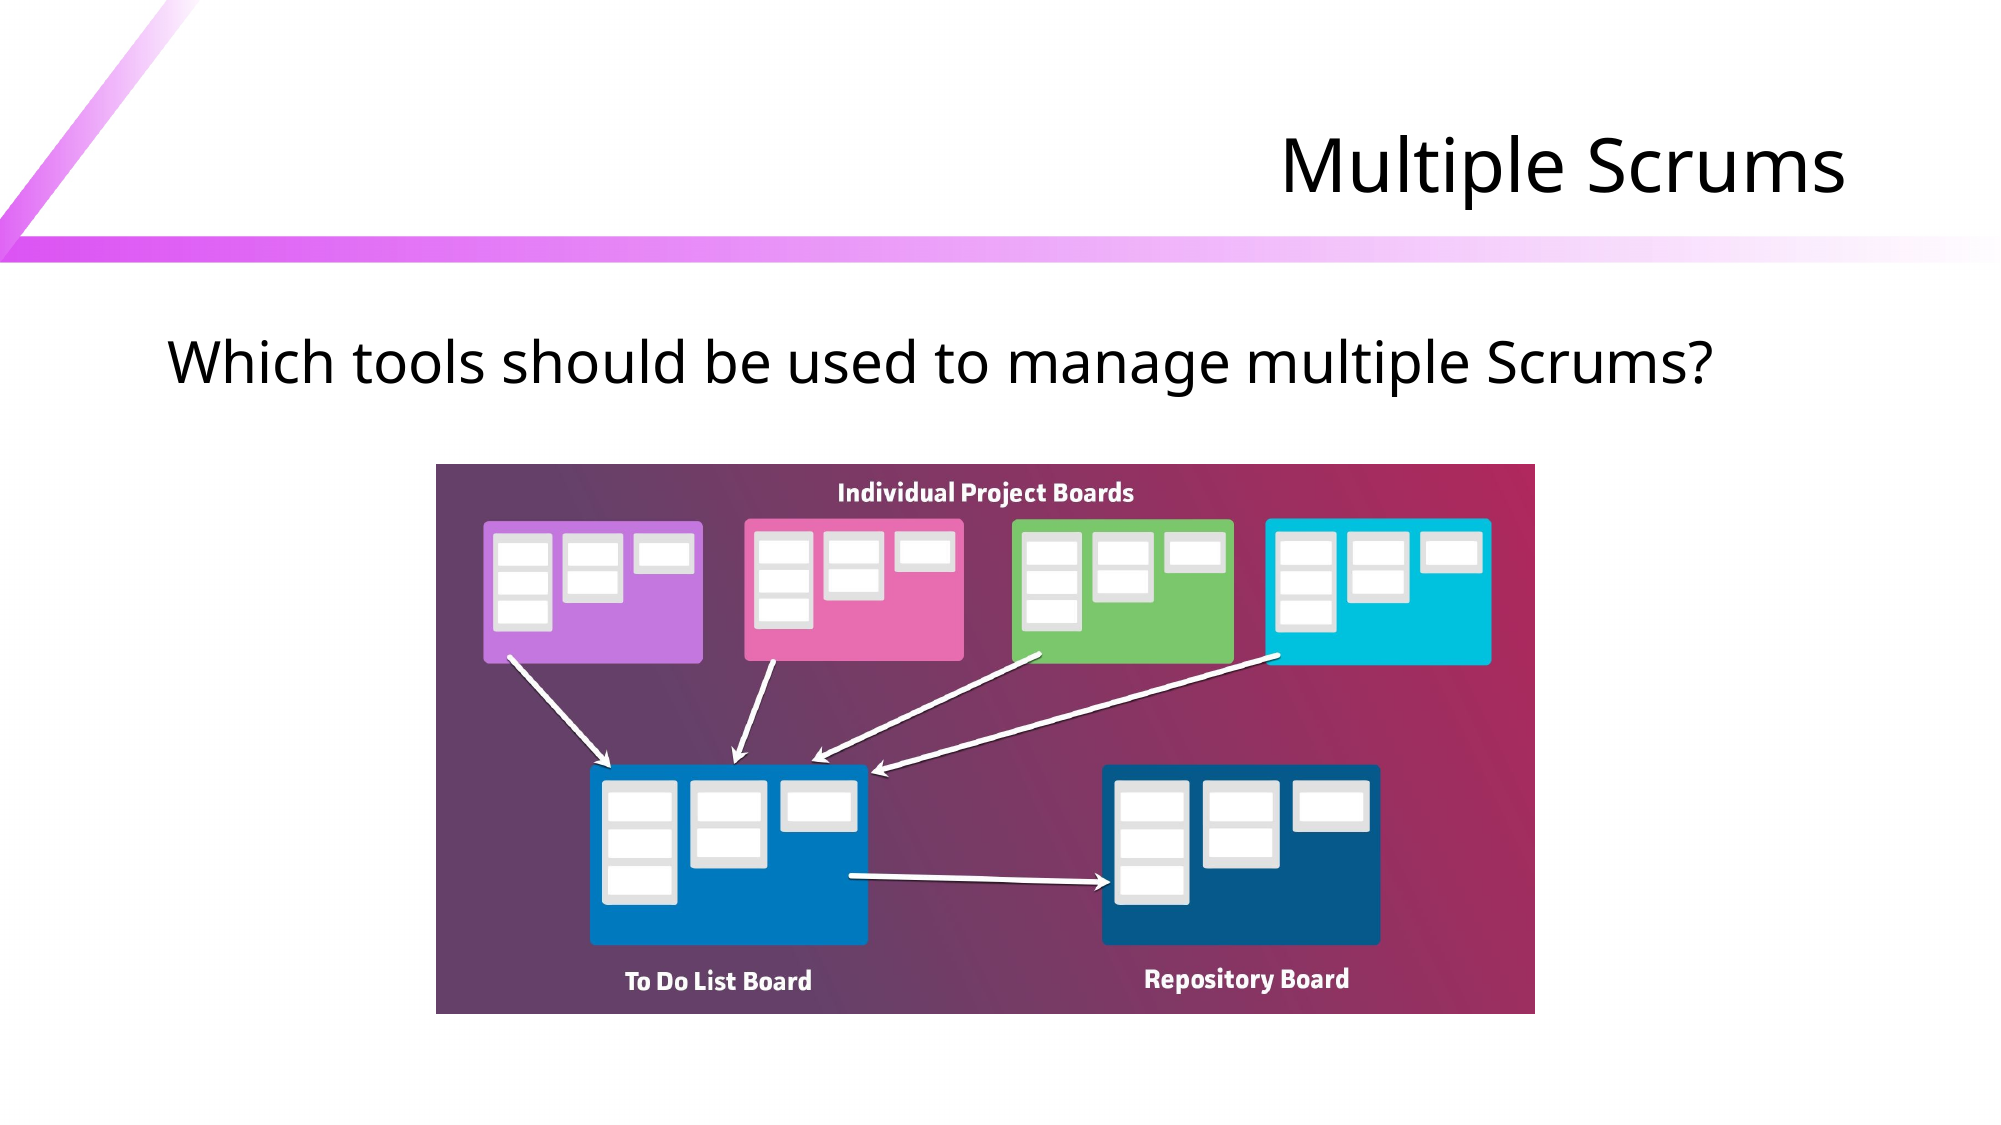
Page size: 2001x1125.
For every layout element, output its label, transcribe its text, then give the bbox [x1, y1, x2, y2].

title Multiple Scrums [137, 59, 1863, 278]
list Which tools should be used to manage multiple Scrums? [152, 325, 1863, 411]
picture [0, 0, 2000, 1125]
